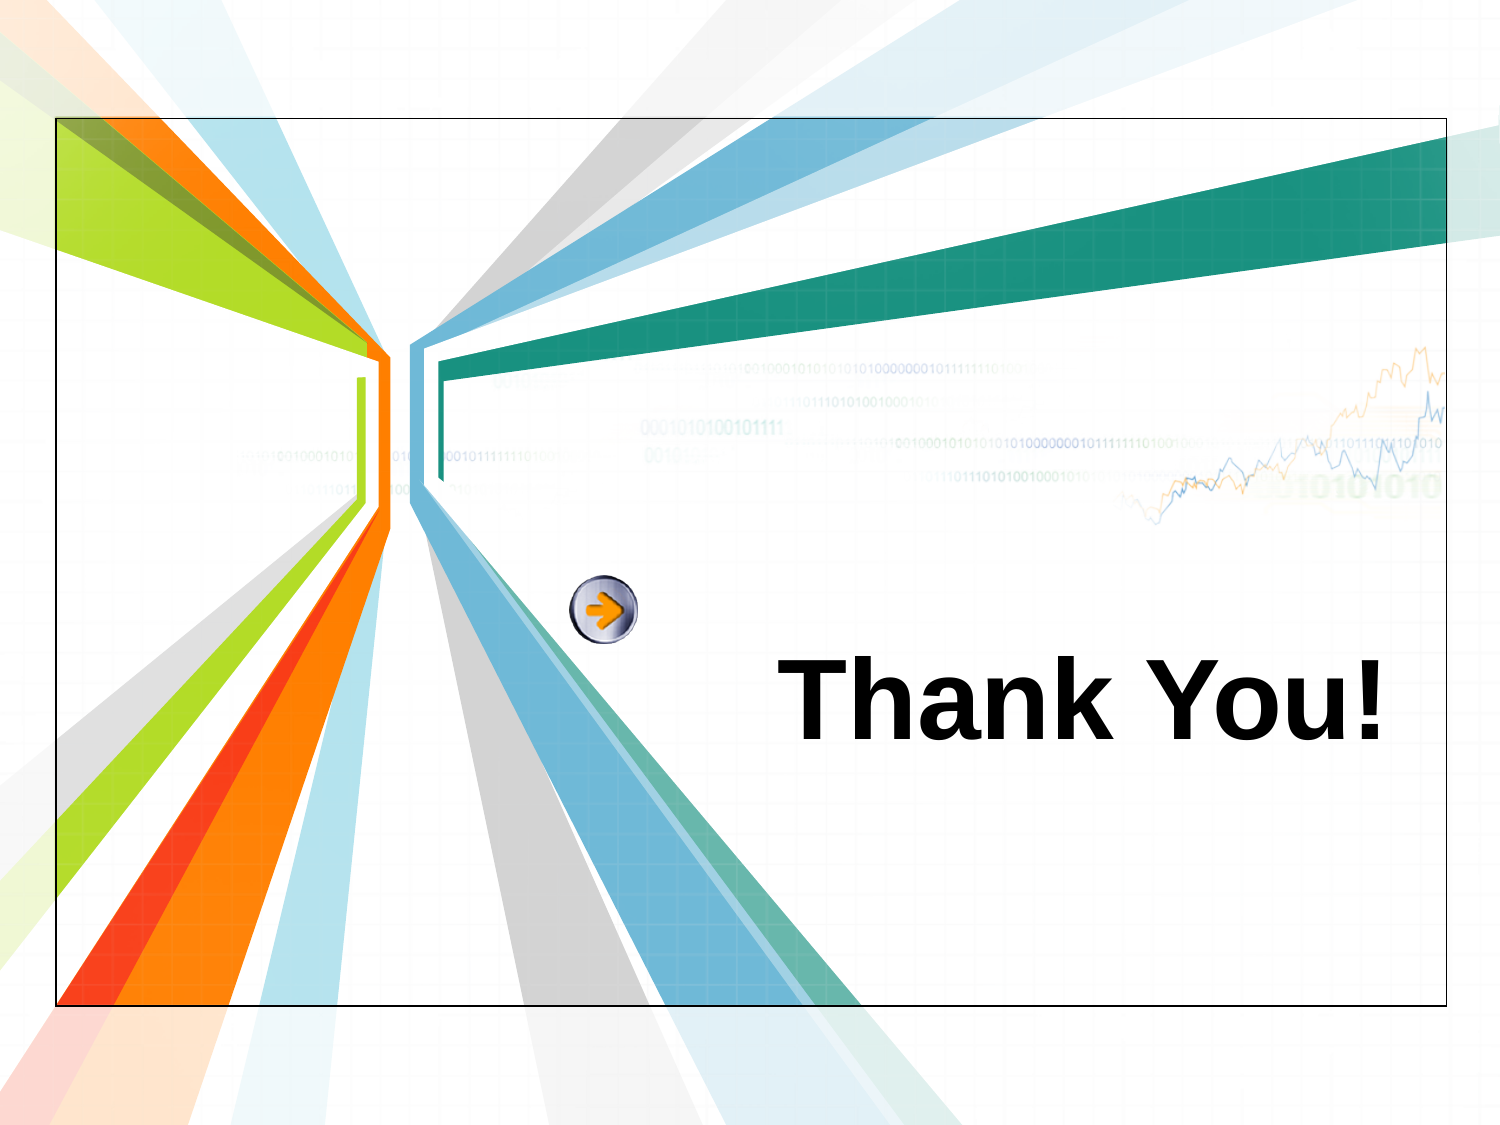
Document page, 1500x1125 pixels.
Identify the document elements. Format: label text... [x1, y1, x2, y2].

picture [0, 0, 1500, 1125]
title Thank You! [762, 621, 1437, 767]
